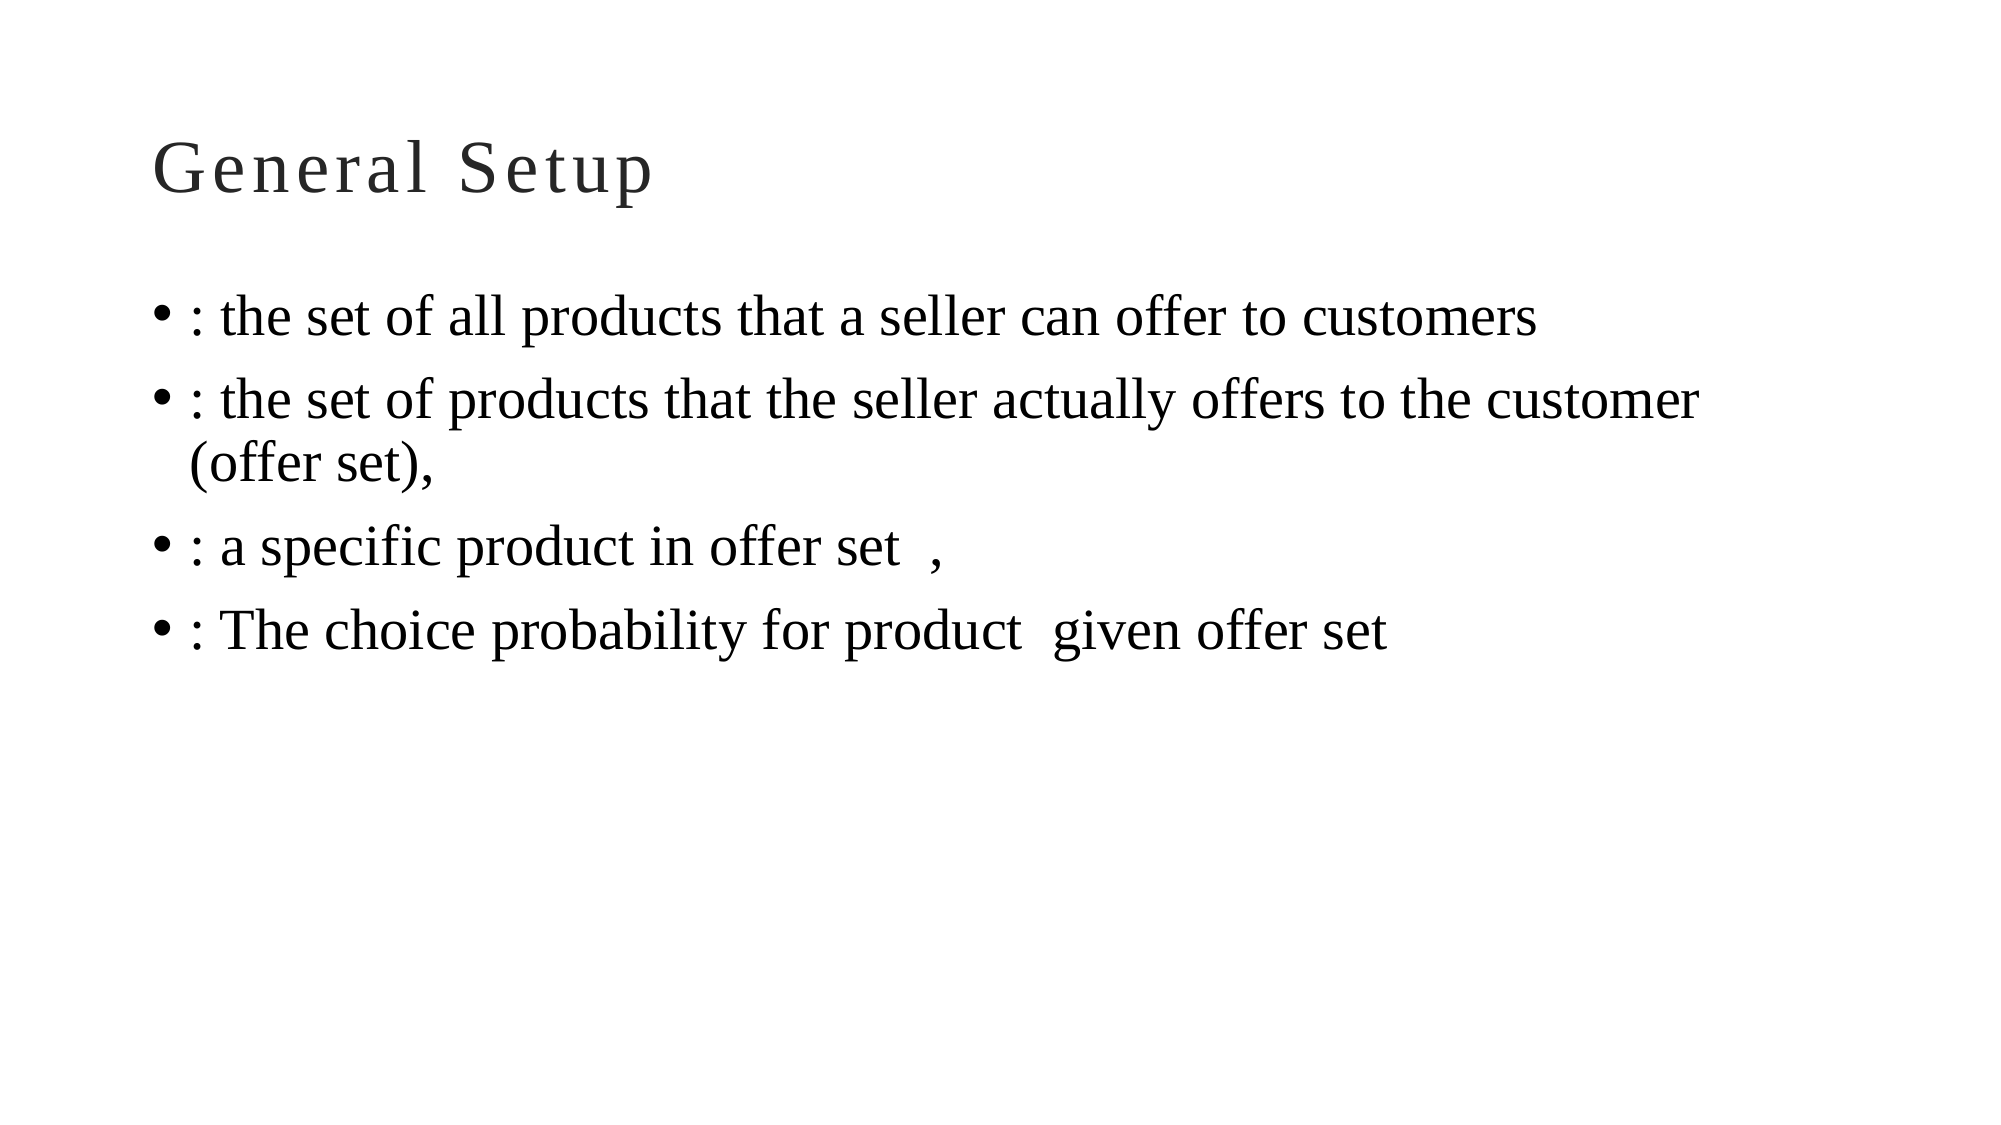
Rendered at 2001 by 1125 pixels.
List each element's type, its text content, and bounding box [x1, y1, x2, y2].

title General Setup [137, 59, 1863, 278]
